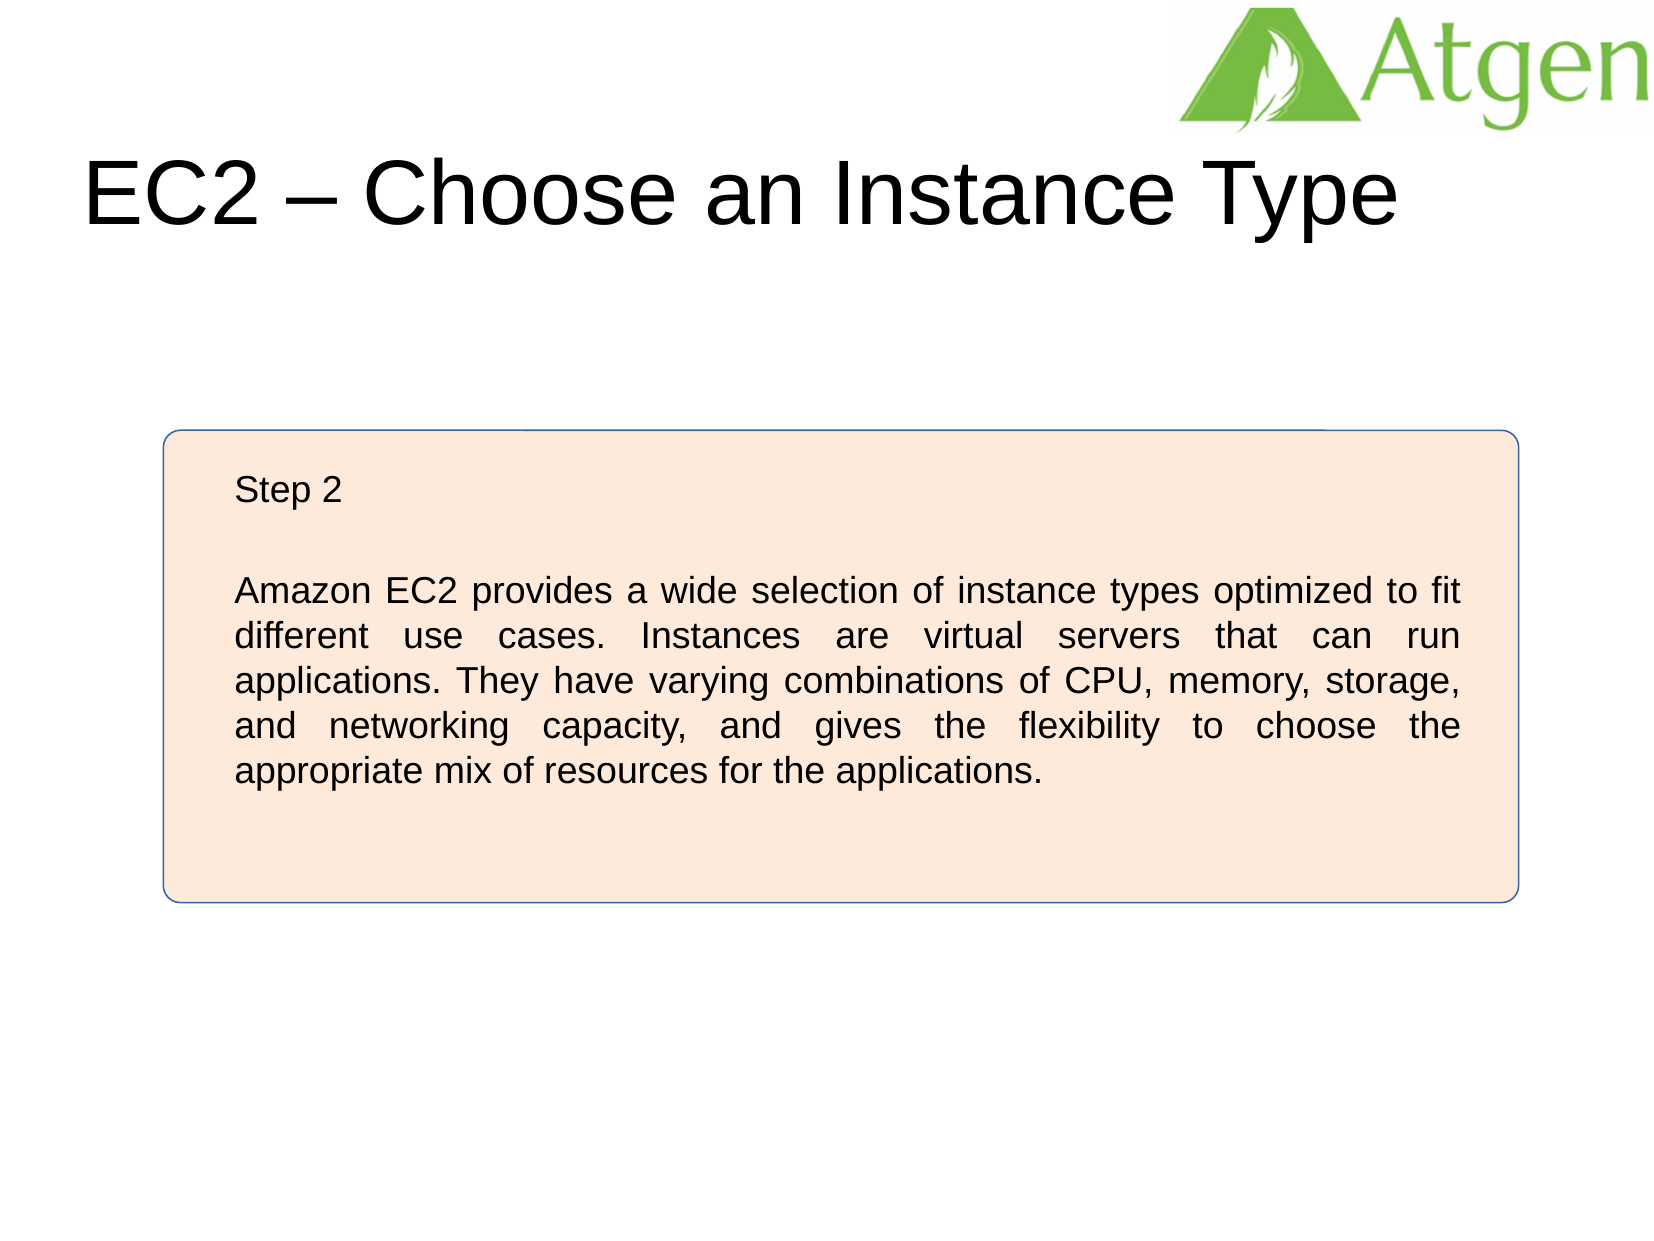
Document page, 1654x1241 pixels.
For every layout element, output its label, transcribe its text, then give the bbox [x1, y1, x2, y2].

text_box Step 2 [219, 458, 456, 518]
text_box [163, 430, 1519, 903]
text_box EC2 – Choose an Instance Type [82, 84, 1571, 291]
picture [1170, 4, 1654, 133]
text_box Amazon EC2 provides a wide selection of instance types optimized to fit different use cases. Instances are virtual servers that can run applications. They have varying combinations of CPU, memory, storage, and networking capacity, and gives the flexibility to choose the appropriate mix of resources for the applications. [219, 558, 1476, 799]
